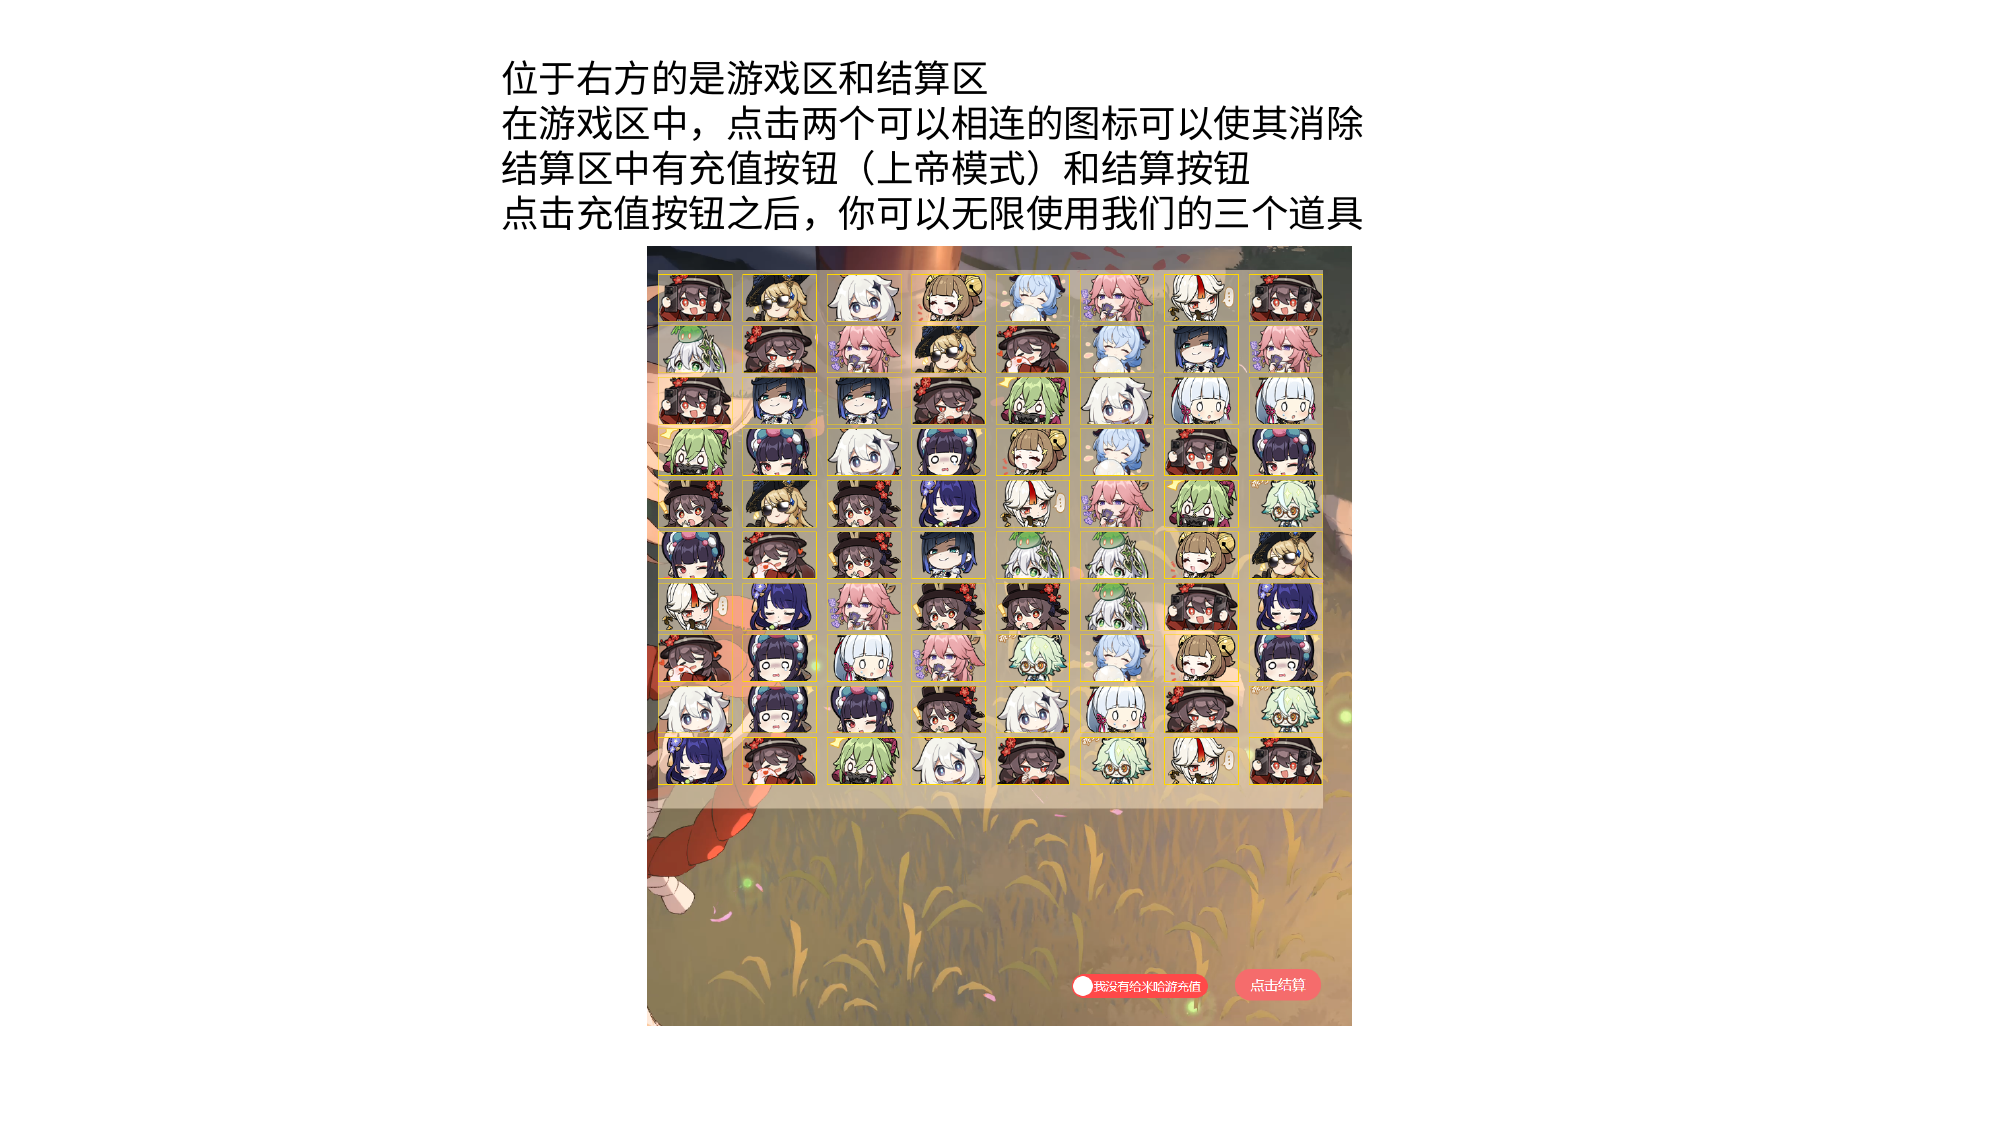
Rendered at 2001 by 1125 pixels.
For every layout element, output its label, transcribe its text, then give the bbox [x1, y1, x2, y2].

text_box 位于右方的是游戏区和结算区 在游戏区中，点击两个可以相连的图标可以使其消除 结算区中有充值按钮（上帝模式）和结算按钮 点击充值按钮之后，你可以无限使用我们的三个道具 [486, 47, 1513, 243]
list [647, 243, 1352, 1026]
